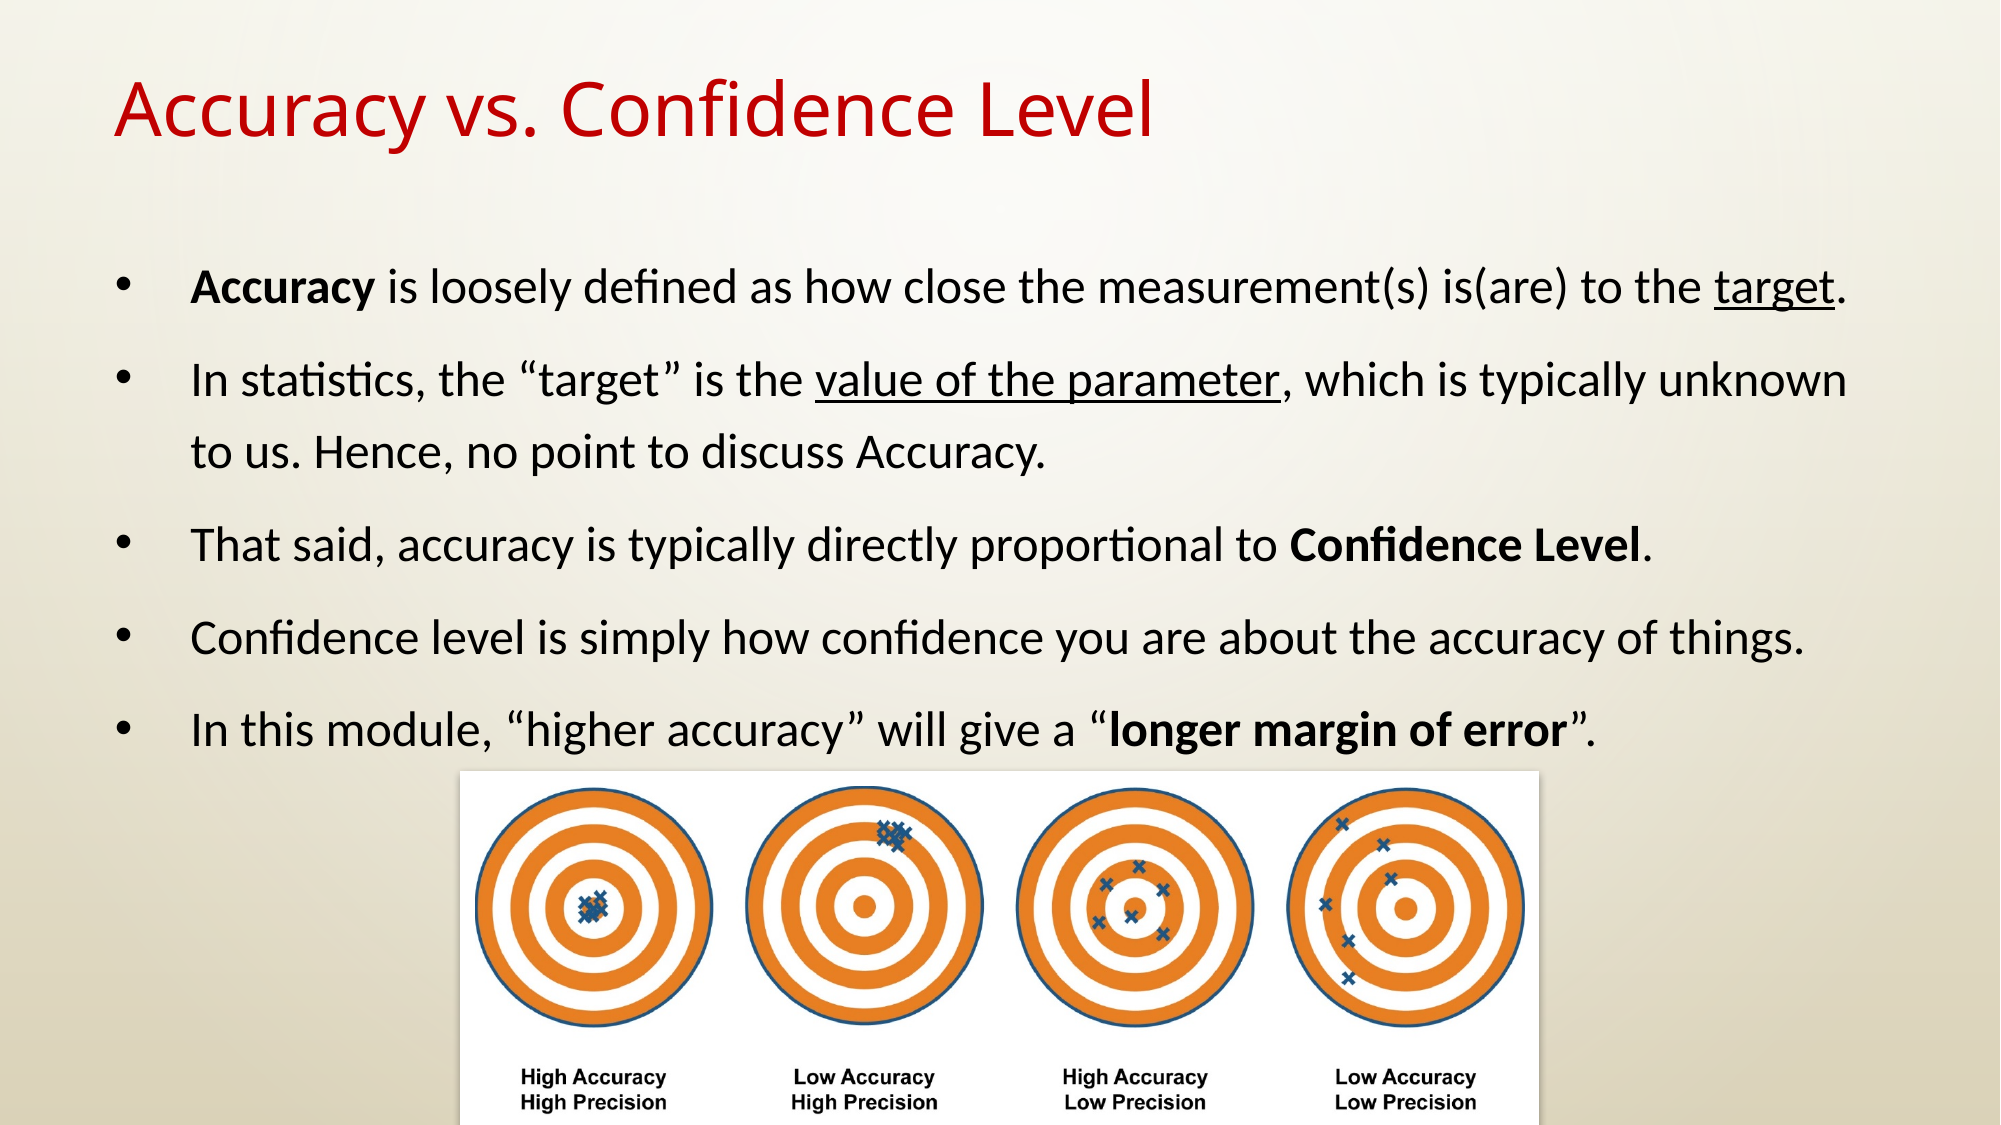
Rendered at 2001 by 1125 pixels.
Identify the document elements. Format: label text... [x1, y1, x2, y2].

title Accuracy vs. Confidence Level [99, 64, 1900, 215]
table_header 1,878 [0, 0, 2000, 176]
picture [474, 785, 1526, 1117]
list Accuracy is loosely defined as how close the measurement(s) is(are) to the target. In statistics, the “target” is the value of the parameter, which is typically unknown to us. Hence, no point to discuss Accuracy. That said, accuracy is typically directly proportional to Confidence Level. Confidence level is simply how confidence you are about the accuracy of things. In this module, “higher accuracy” will give a “longer margin of error”. [99, 234, 1900, 1060]
